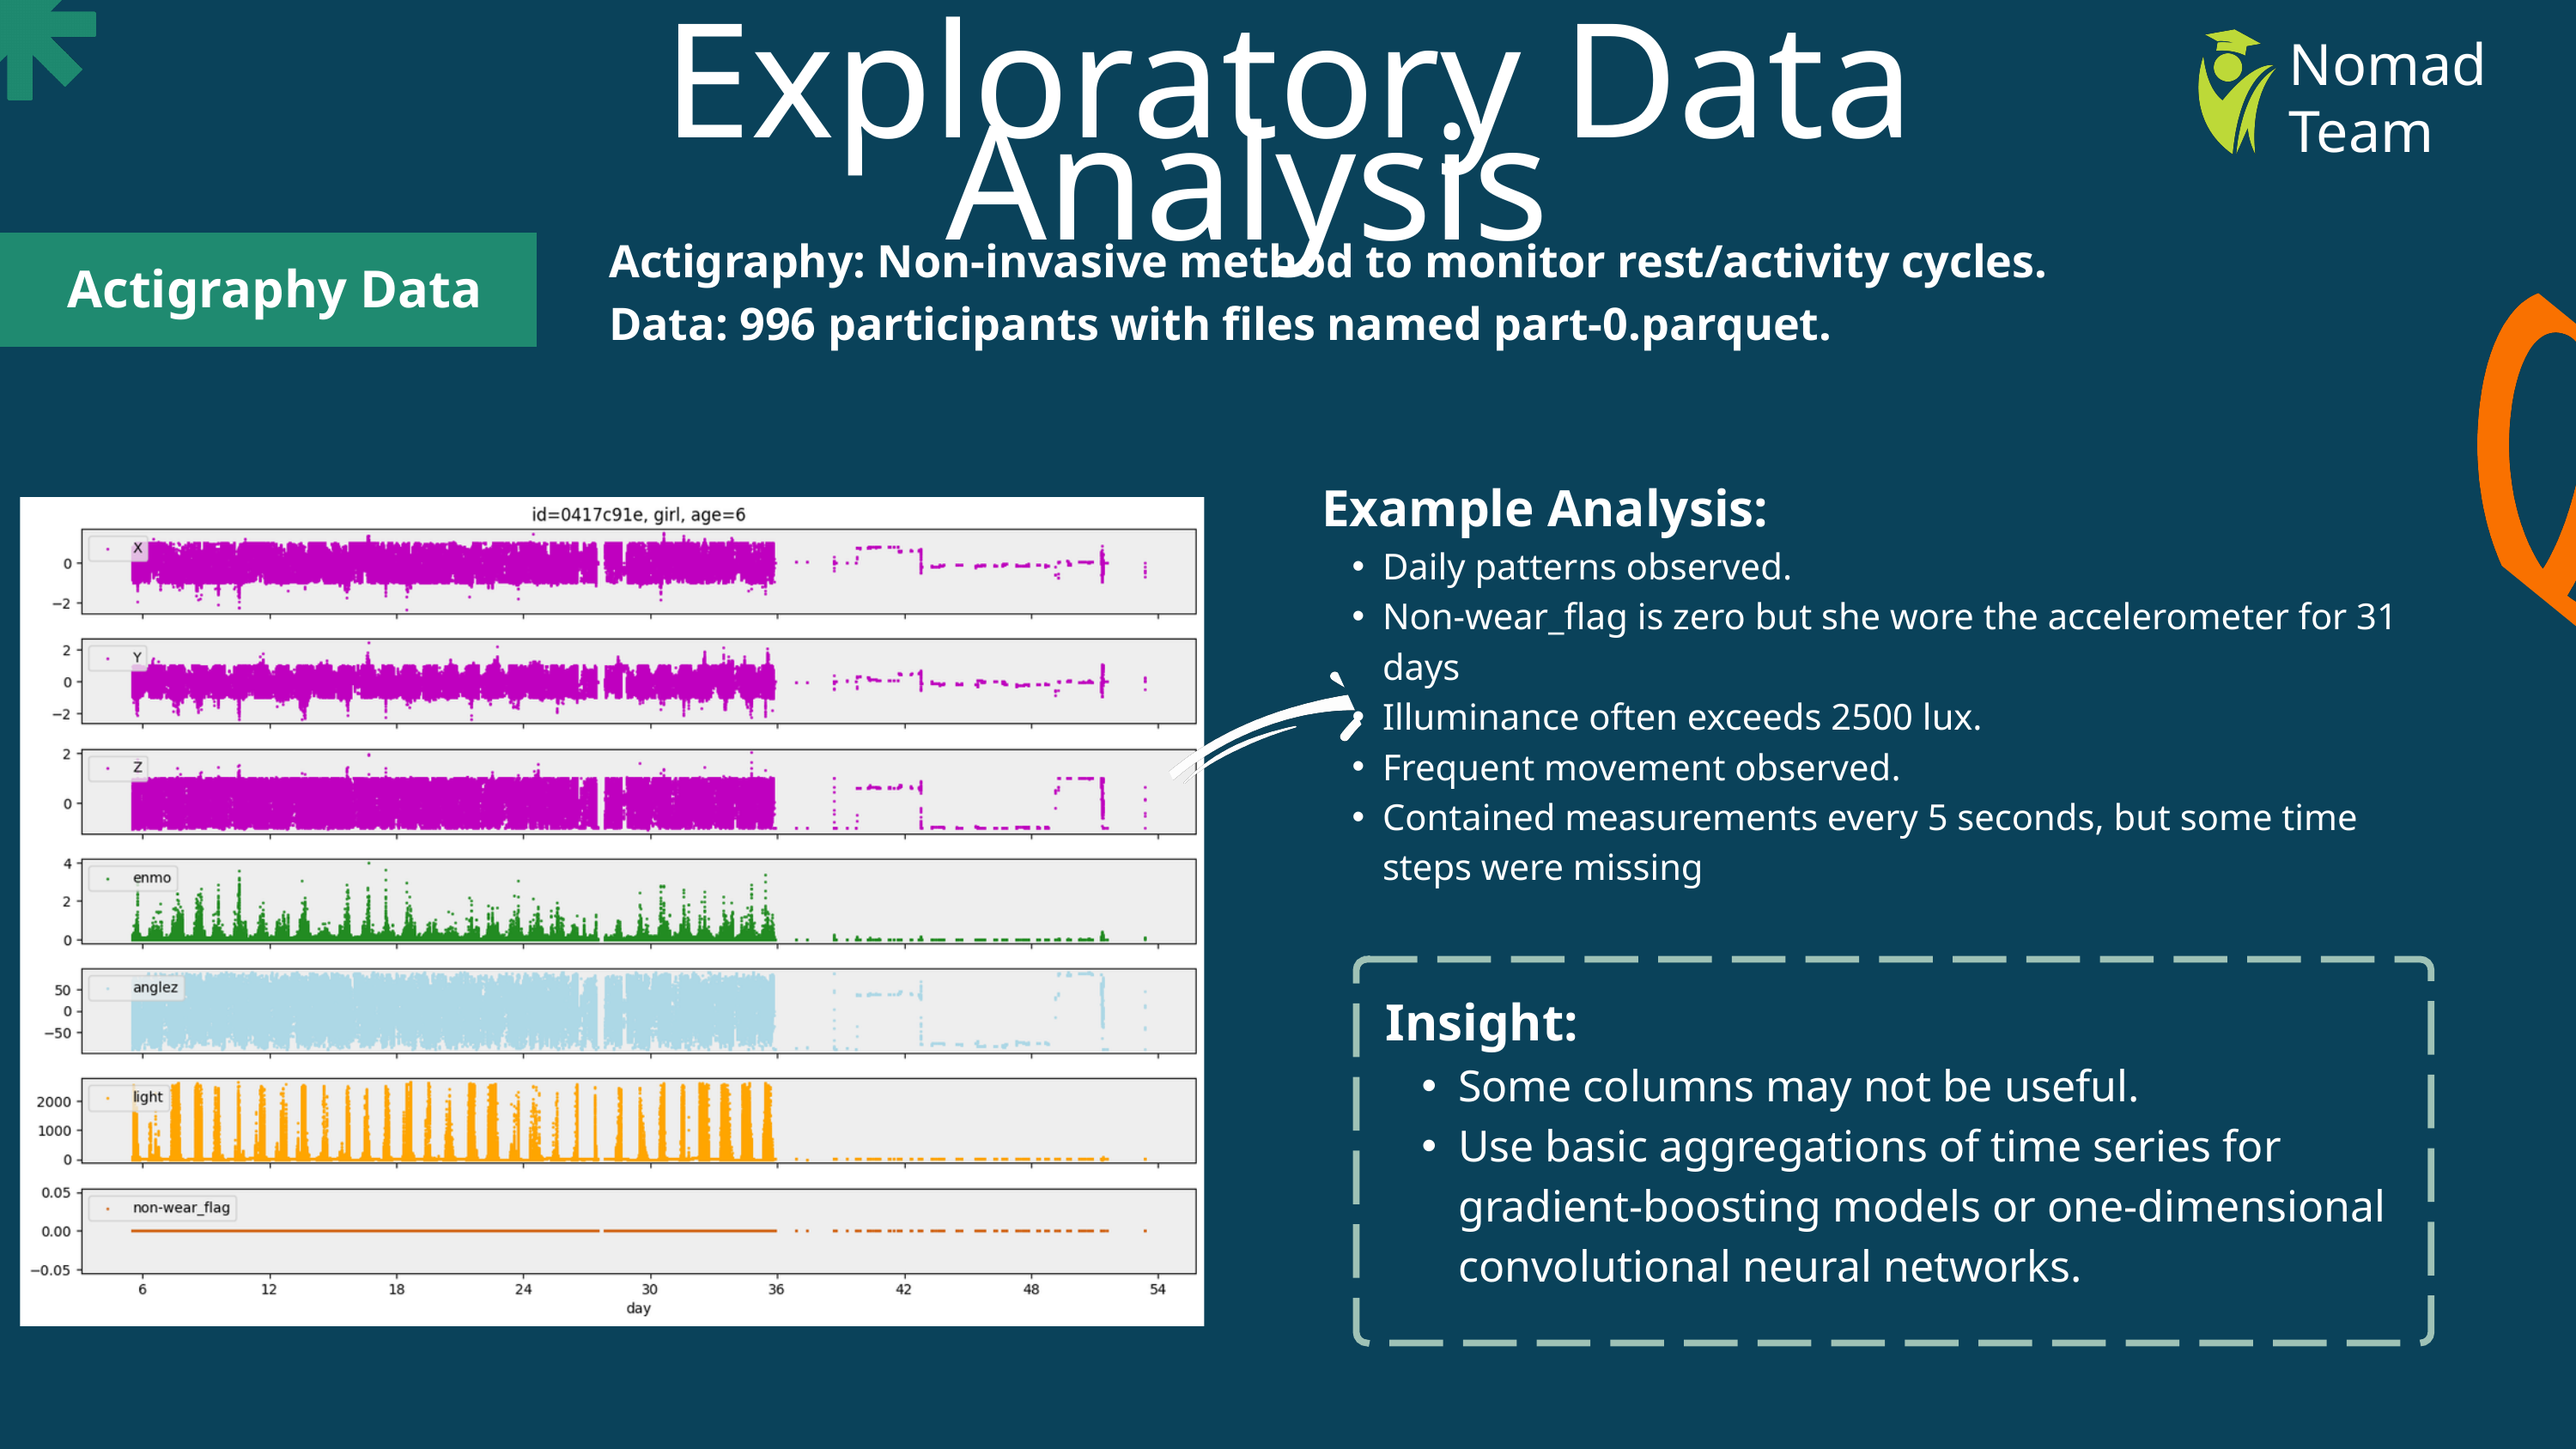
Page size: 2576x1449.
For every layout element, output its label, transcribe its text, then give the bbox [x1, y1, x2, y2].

text_box [2377, 282, 2576, 627]
text_box Exploratory Data Analysis [573, 68, 1963, 272]
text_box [1356, 959, 2432, 1343]
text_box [2180, 28, 2553, 163]
text_box [1135, 617, 1321, 890]
text_box [0, 0, 96, 100]
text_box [0, 232, 537, 348]
text_box Example Analysis: Daily patterns observed. Non-wear_flag is zero but she wore the accelerometer for 31 days Illuminance often exceeds 2500 lux. Frequent movement observed. Contained measurements every 5 seconds, but some time steps were missing [1321, 467, 2432, 935]
text_box Actigraphy: Non-invasive method to monitor rest/activity cycles. Data: 996 participants with files named part-0.parquet. [609, 224, 2260, 350]
text_box [20, 497, 1205, 1326]
